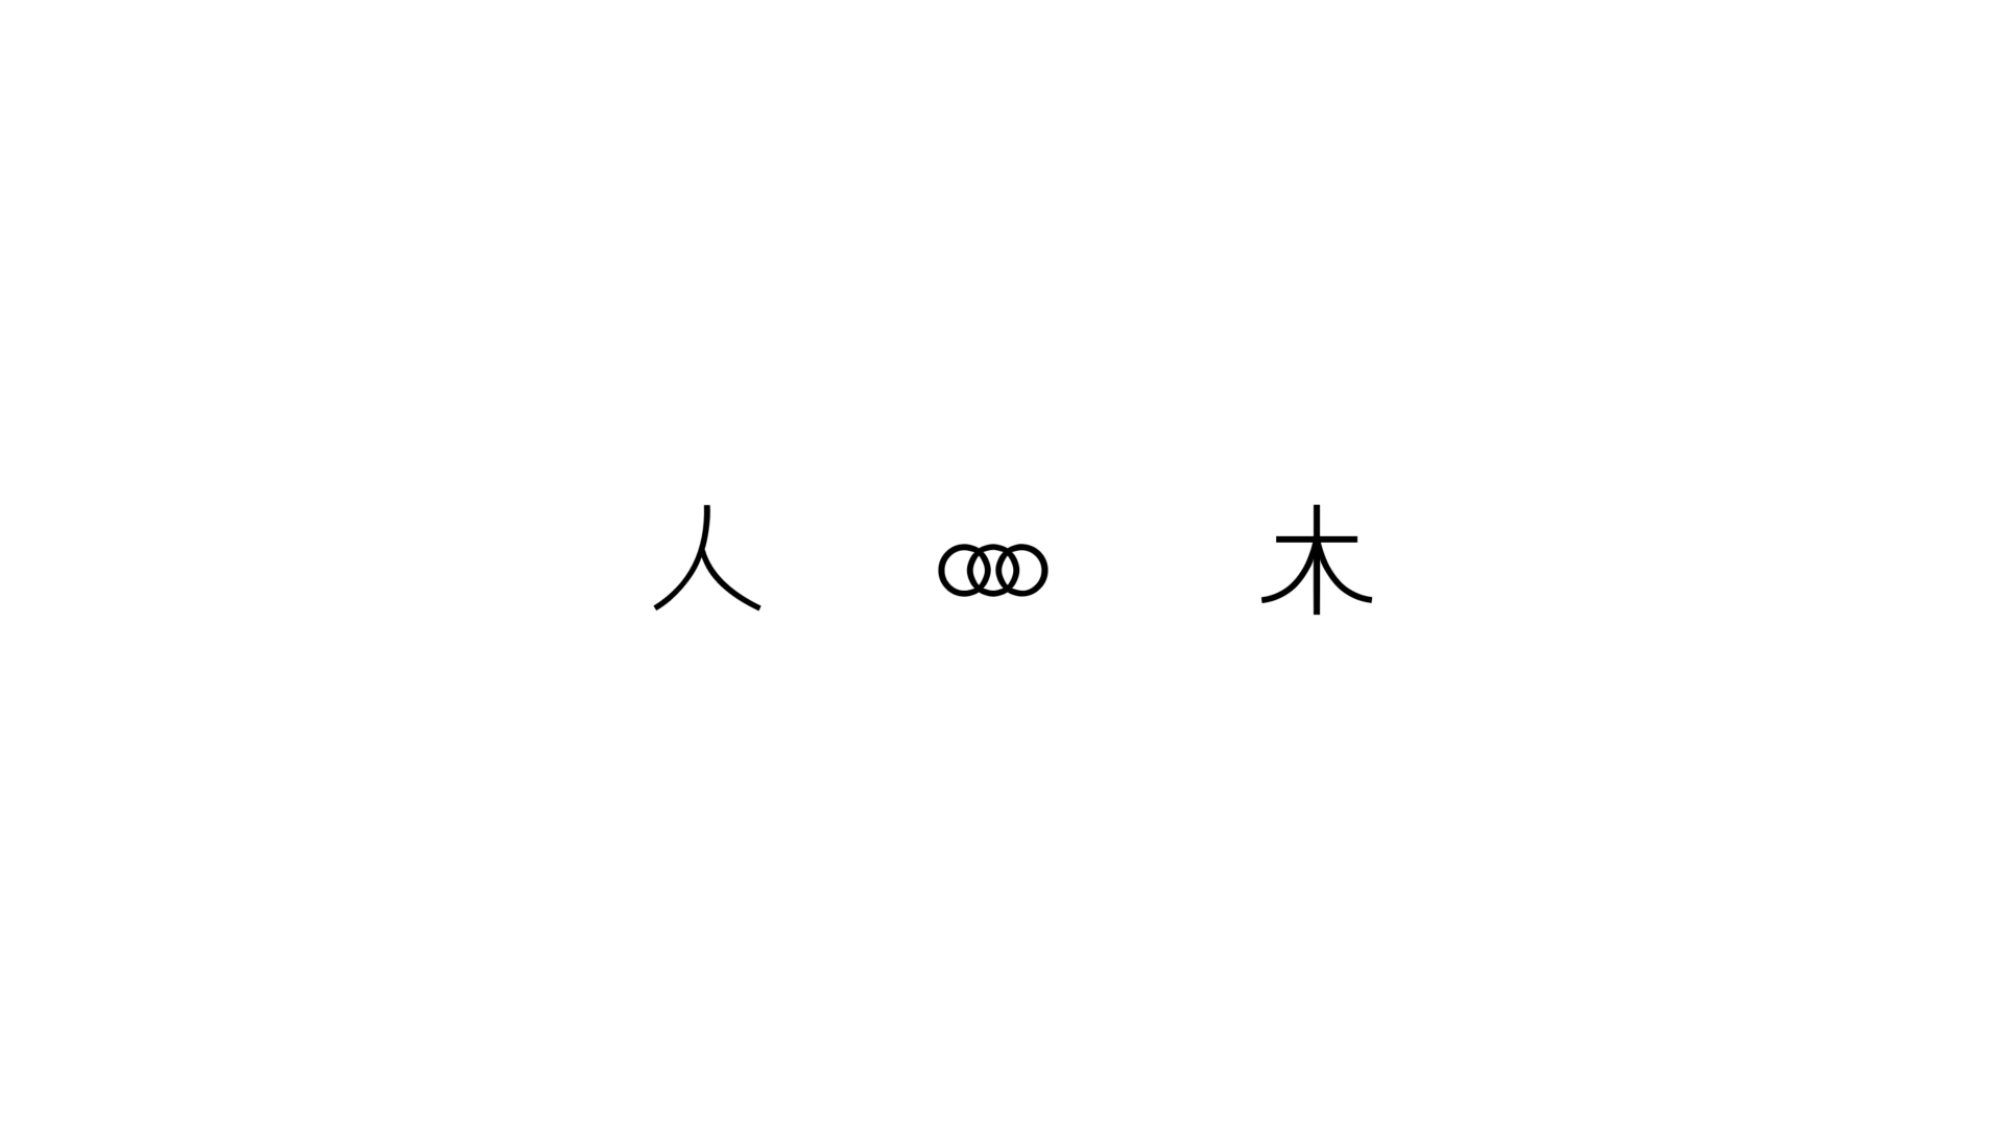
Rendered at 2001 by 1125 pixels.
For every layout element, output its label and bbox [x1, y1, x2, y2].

picture [581, 456, 1419, 669]
